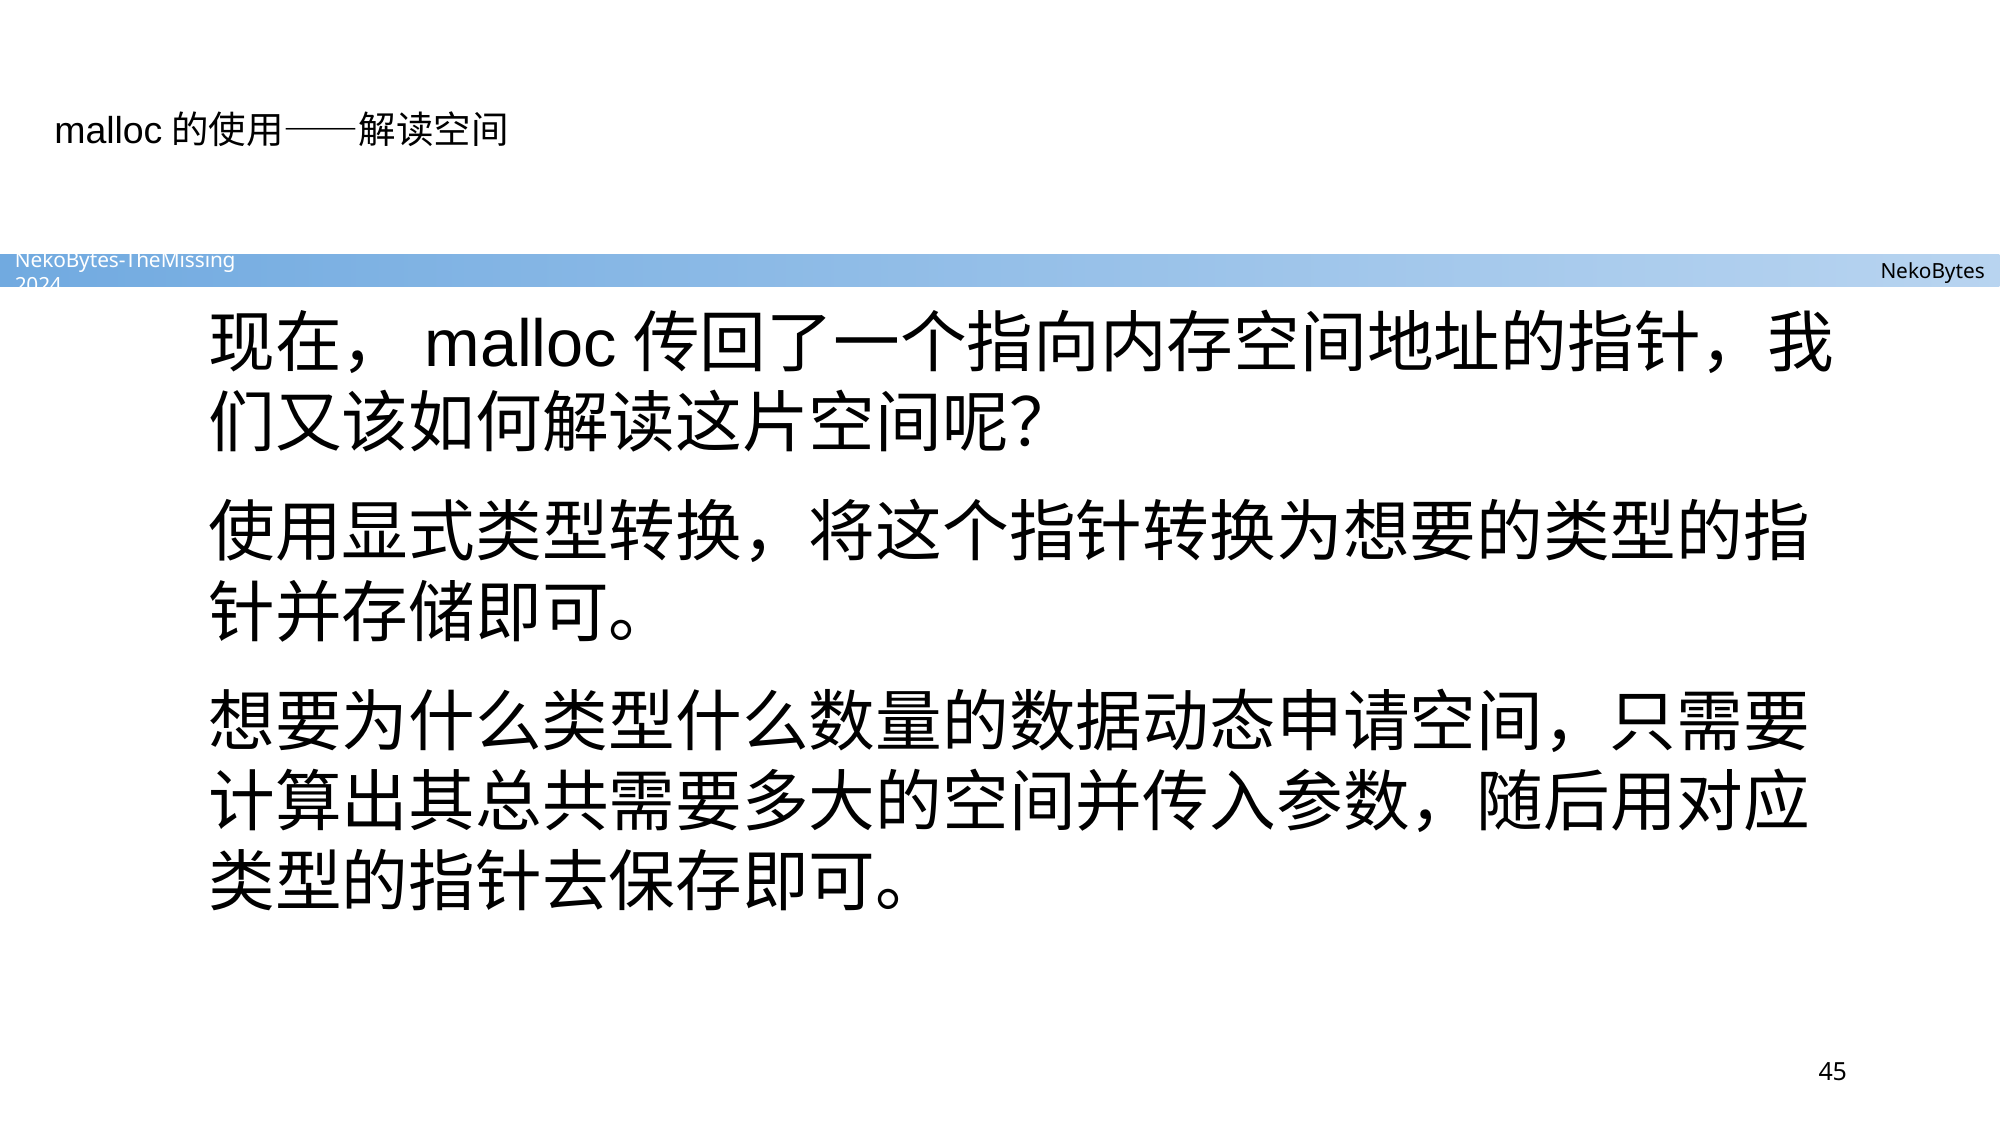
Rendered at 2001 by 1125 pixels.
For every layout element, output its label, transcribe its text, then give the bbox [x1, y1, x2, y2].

slide_number 45 [1412, 1042, 1862, 1103]
list 现在，malloc传回了一个指向内存空间地址的指针，我们又该如何解读这片空间呢？ 使用显式类型转换，将这个指针转换为想要的类型的指针并存储即可。 想要为什么类型什么数量的数据动态申请空间，只需要计算出其总共需要多大的空间并传入参数，随后用对应类型的指针去保存即可。 [137, 299, 1862, 1013]
title malloc的使用——解读空间 [39, 19, 1764, 237]
